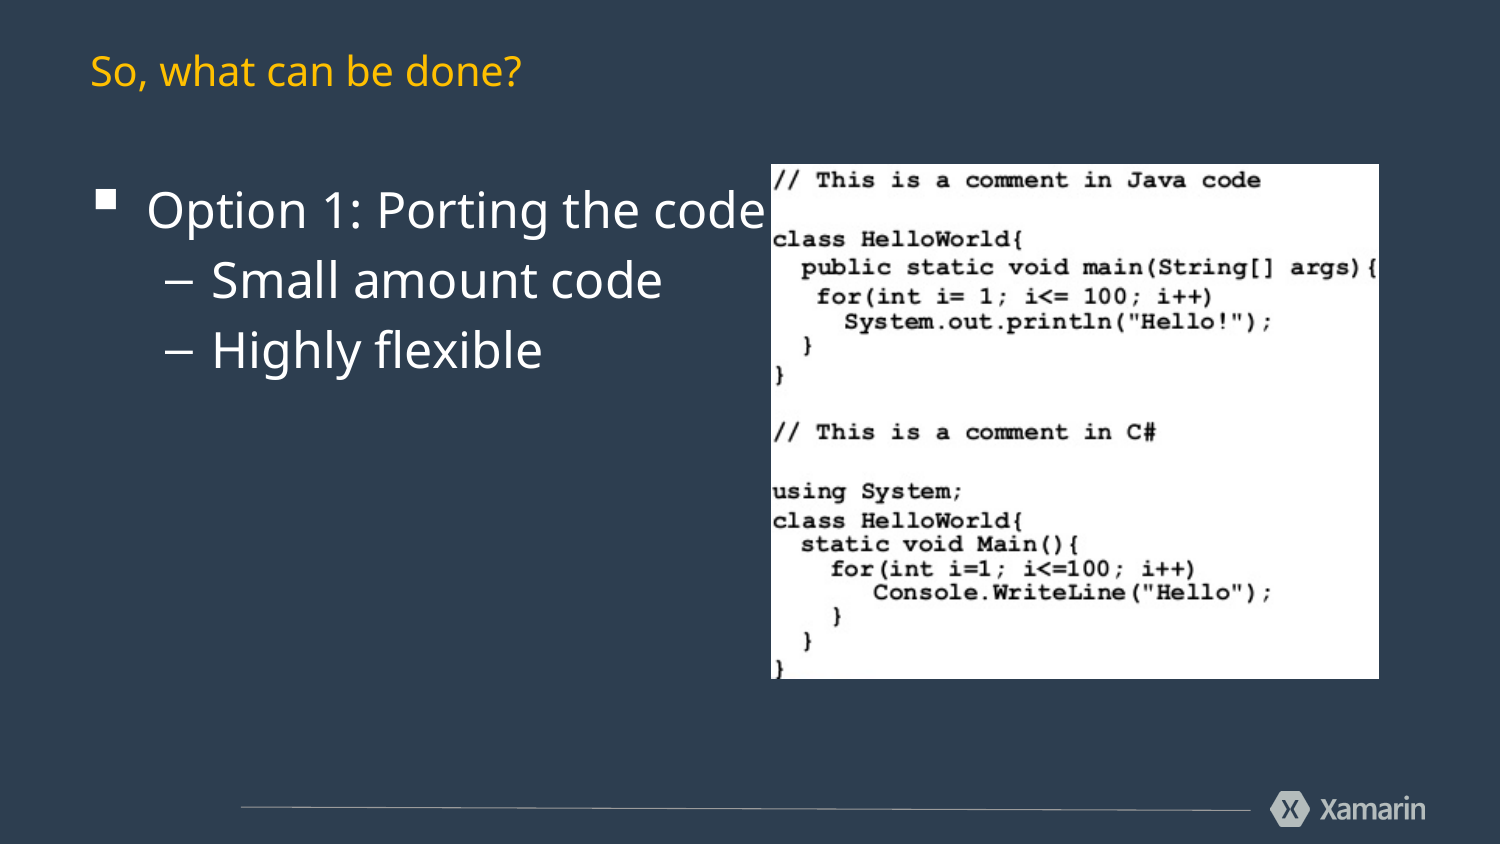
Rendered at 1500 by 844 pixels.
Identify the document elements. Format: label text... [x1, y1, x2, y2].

picture [0, 0, 1500, 844]
title So, what can be done? [75, 37, 1425, 102]
list Option 1: Porting the code Small amount code Highly flexible [75, 164, 806, 776]
